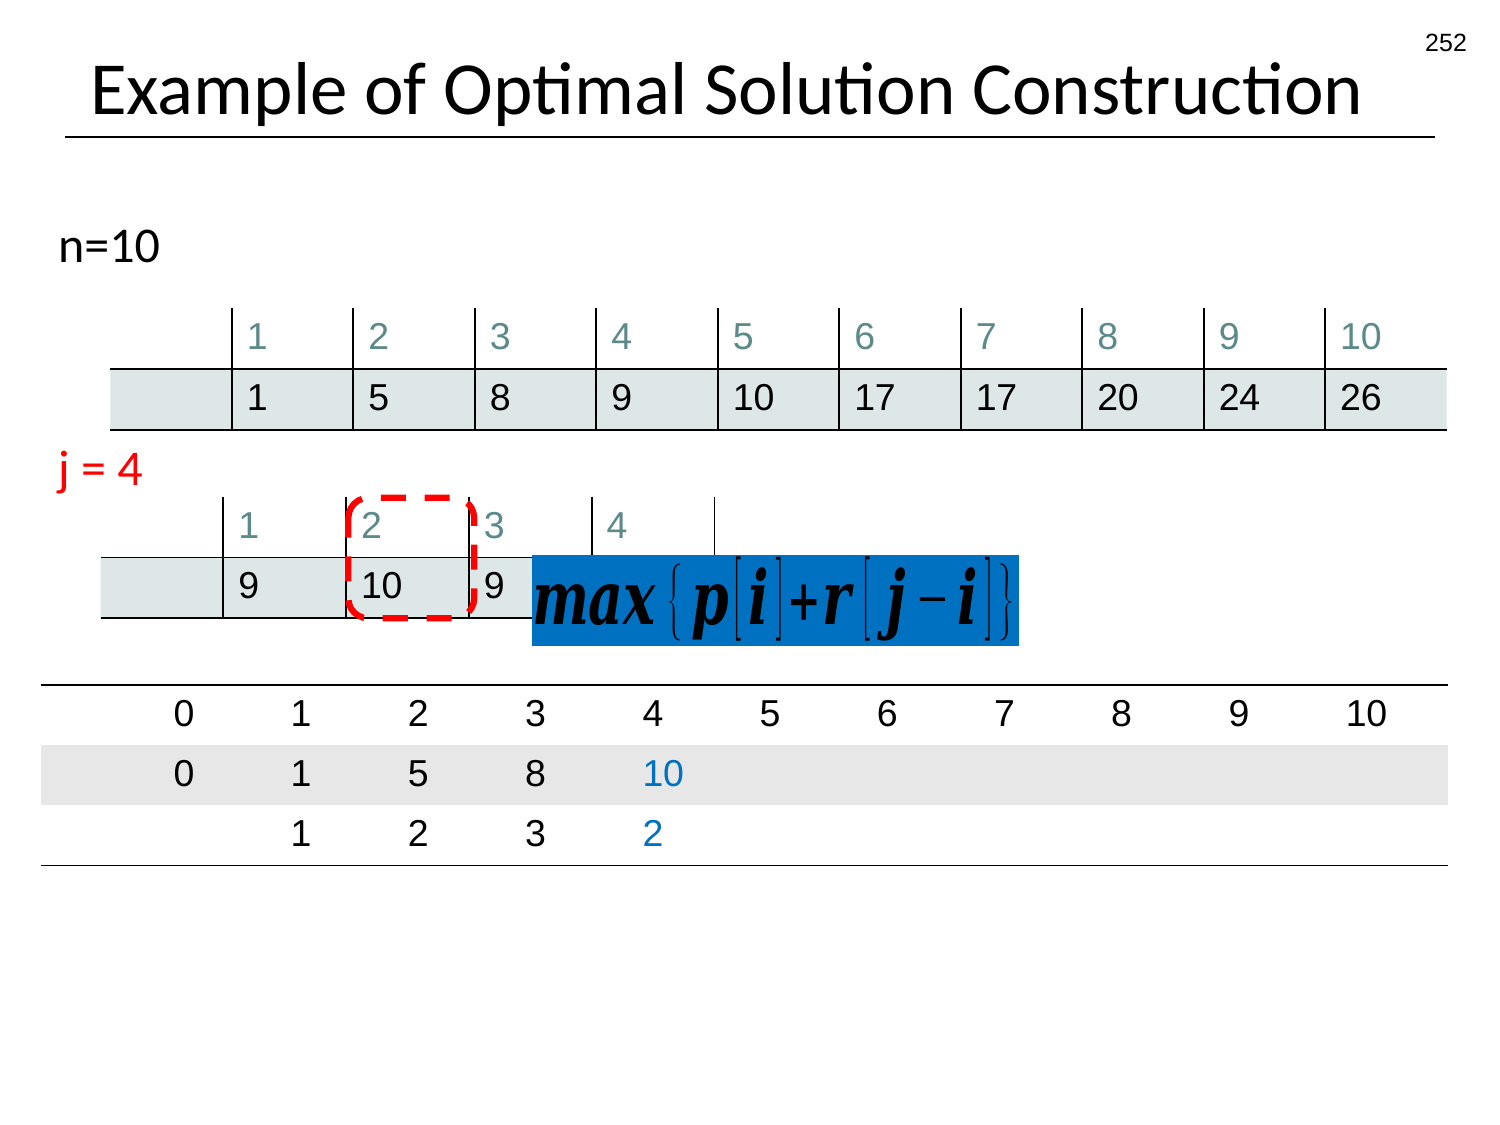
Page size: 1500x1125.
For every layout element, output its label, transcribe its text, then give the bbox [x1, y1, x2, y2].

title Example of Optimal Solution Construction [75, 20, 1425, 138]
text_box j = 4 [43, 427, 158, 503]
text_box n=10 [43, 205, 175, 280]
text_box [348, 497, 475, 619]
slide_number 252 [1131, 18, 1483, 62]
